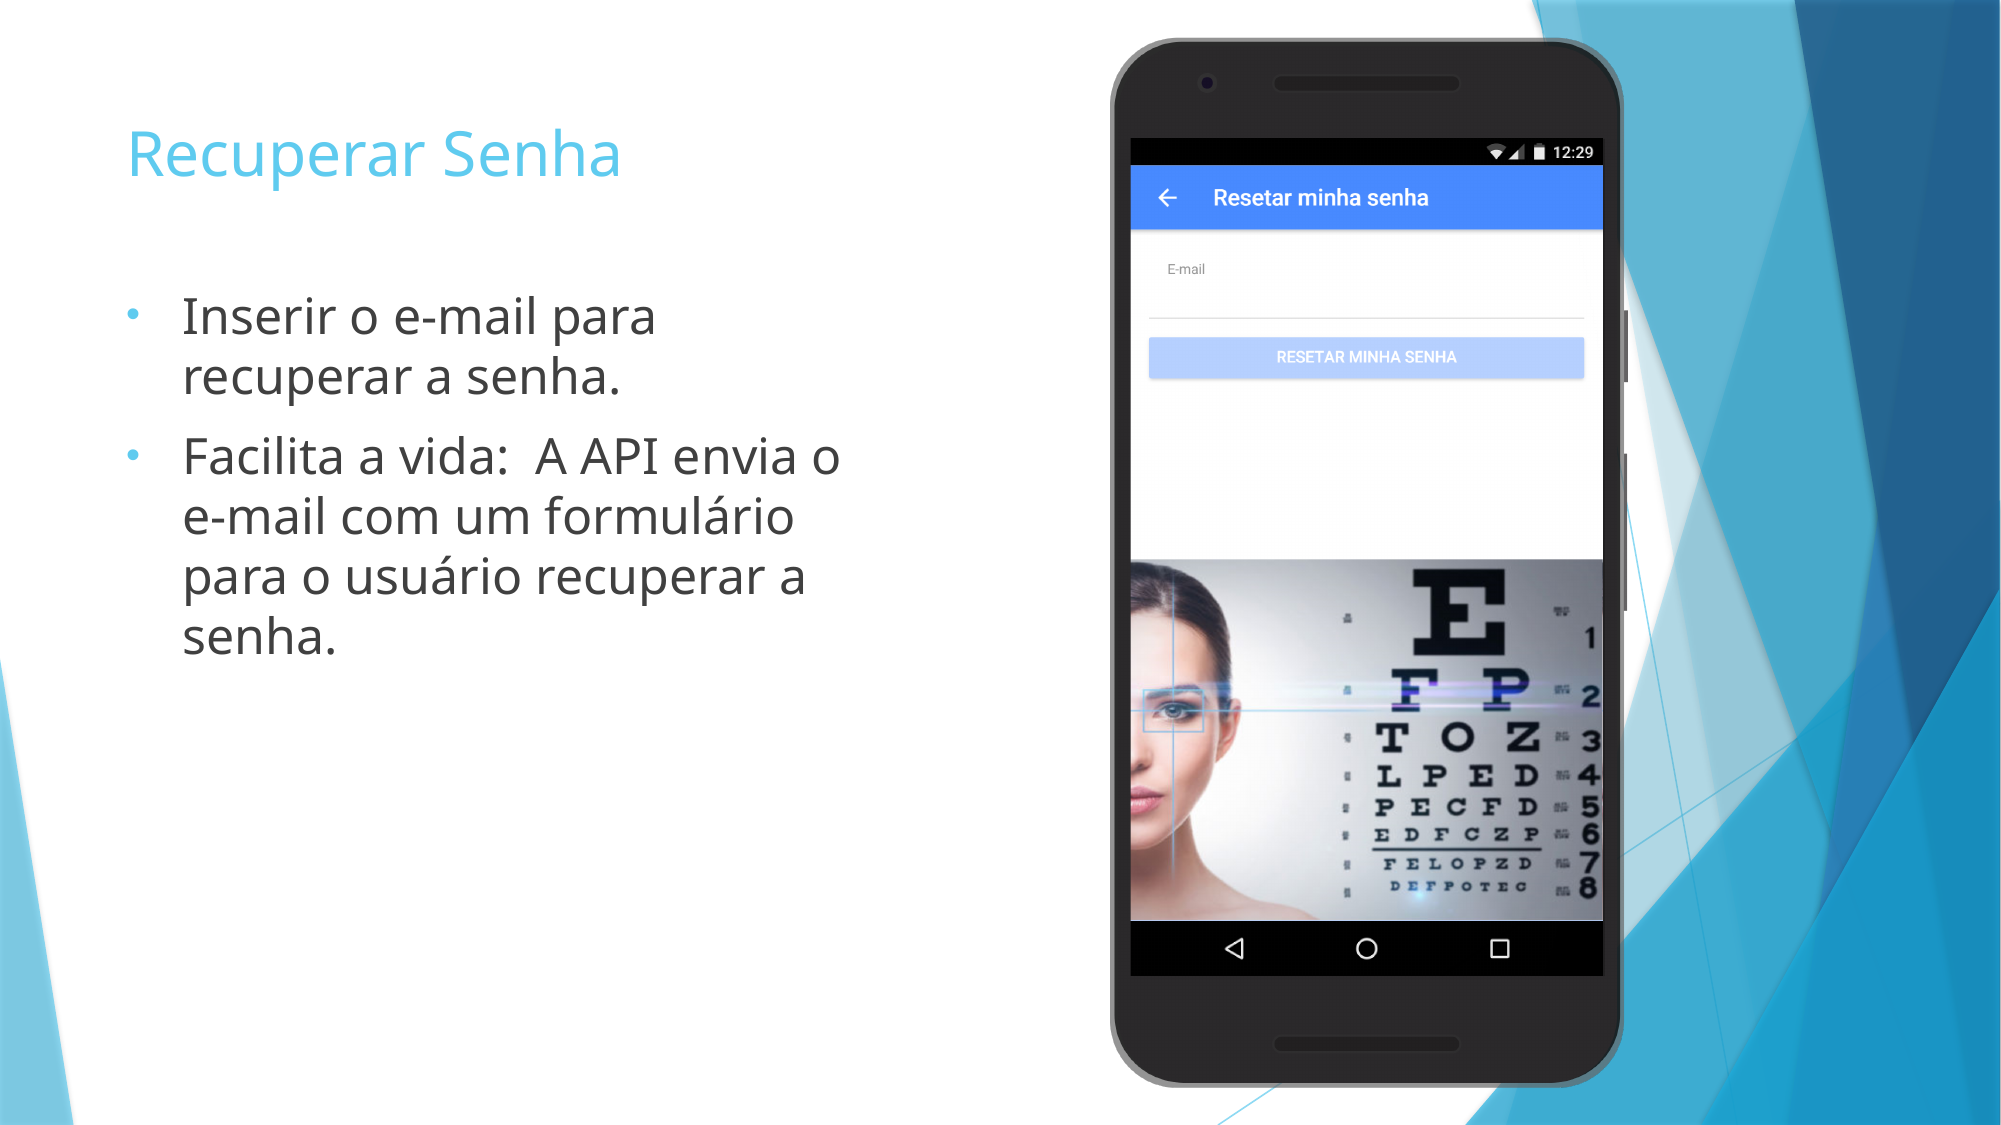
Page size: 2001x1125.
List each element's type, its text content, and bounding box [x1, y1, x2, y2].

text_box Inserir o e-mail para recuperar a senha. Facilita a vida: A API envia o e-mail com um formulário para o usuário recuperar a senha. [111, 276, 889, 707]
title Recuperar Senha [111, 106, 687, 246]
picture [1110, 37, 1629, 1088]
